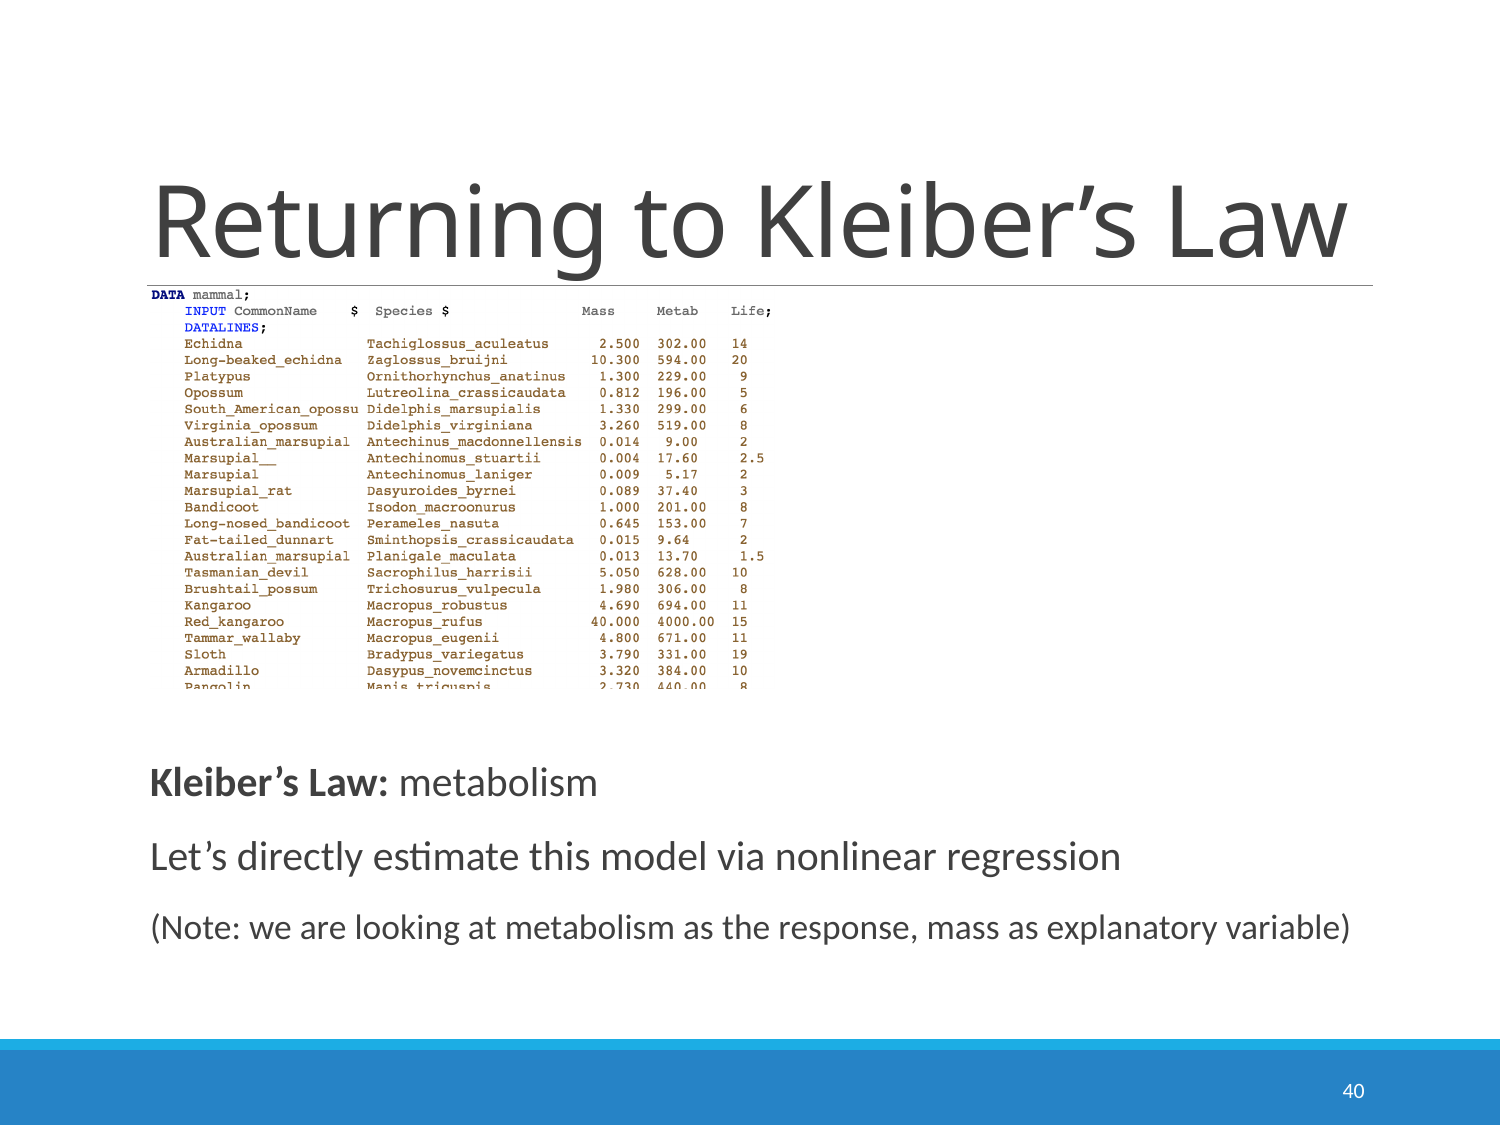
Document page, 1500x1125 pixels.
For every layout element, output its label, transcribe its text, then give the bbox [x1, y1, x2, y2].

slide_number 40 [1218, 1059, 1380, 1120]
title Returning to Kleiber’s Law [135, 47, 1373, 285]
picture [149, 286, 776, 689]
